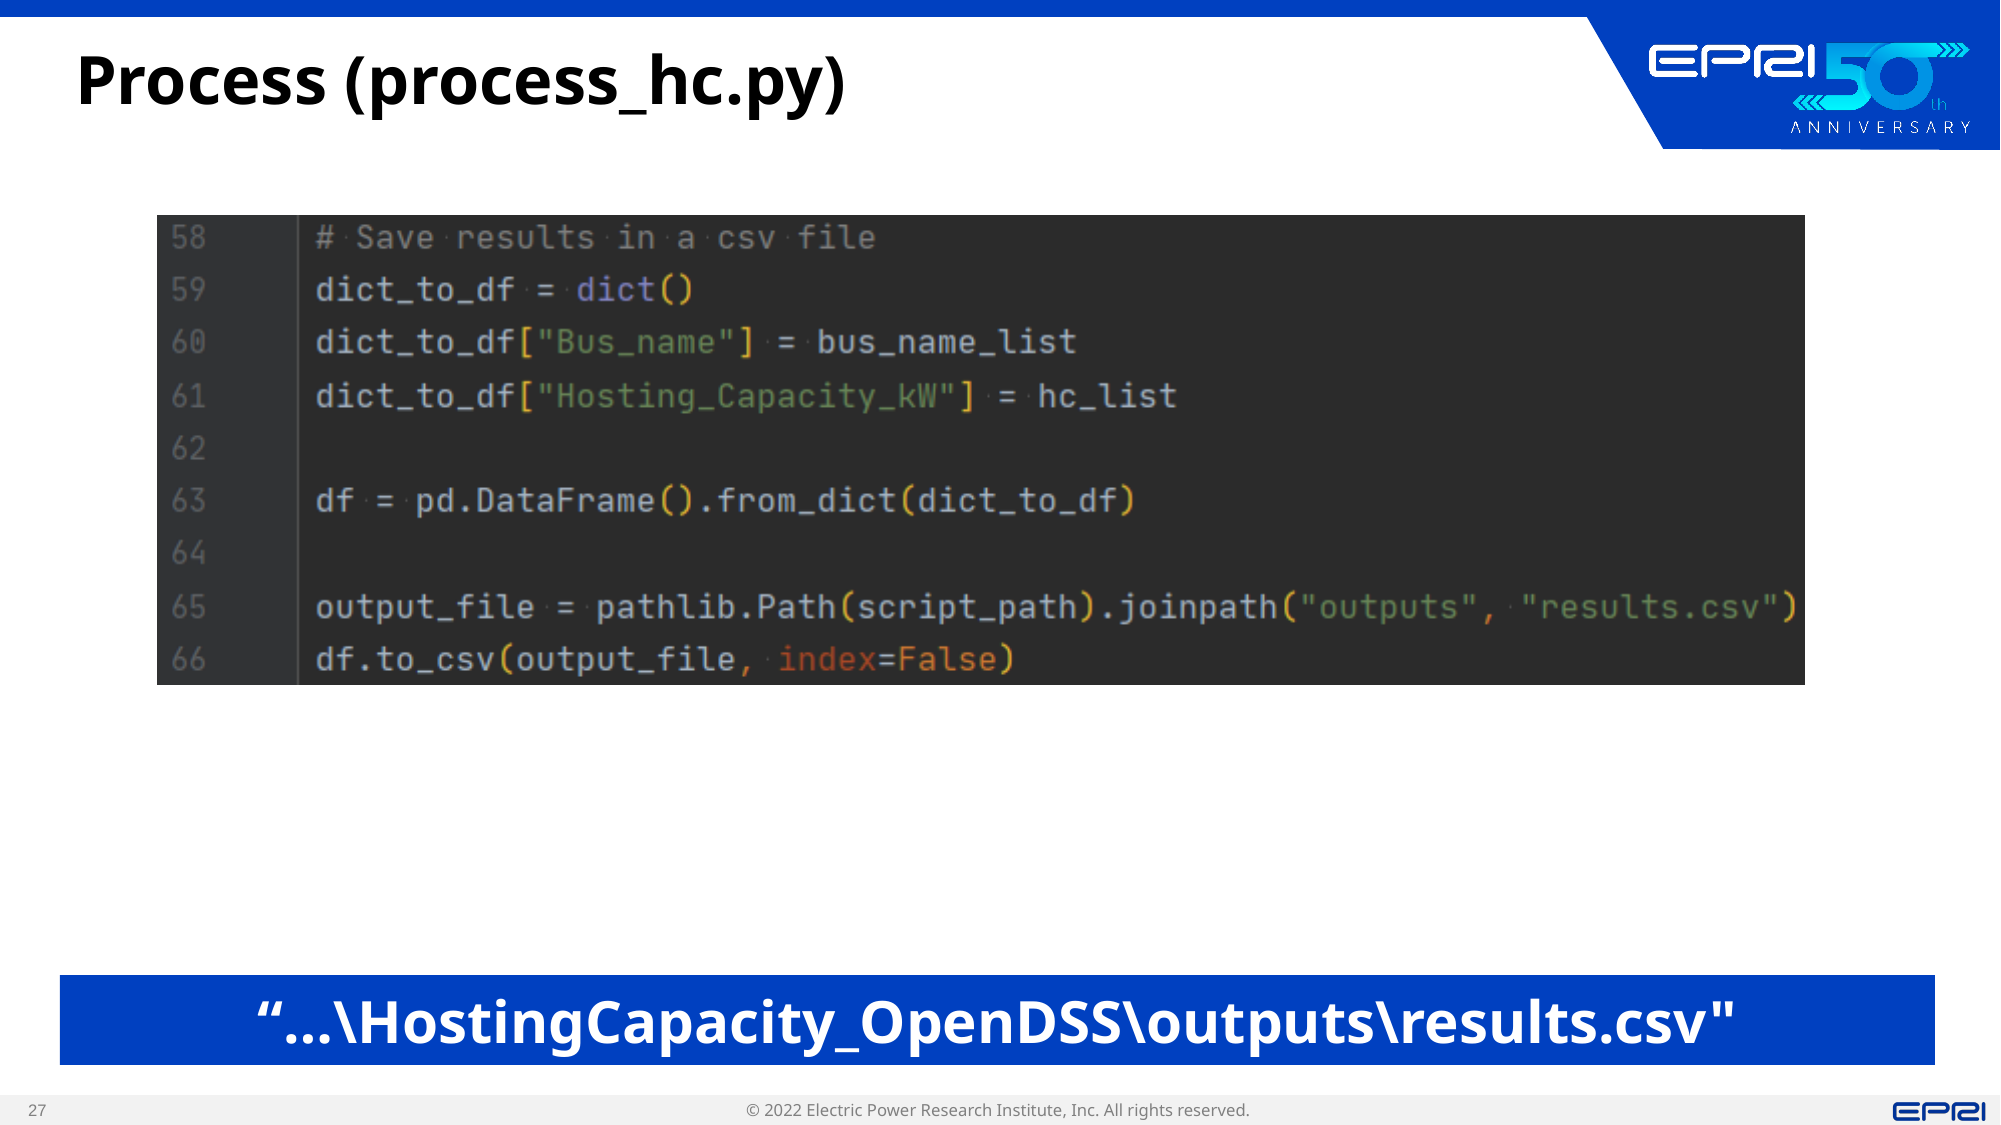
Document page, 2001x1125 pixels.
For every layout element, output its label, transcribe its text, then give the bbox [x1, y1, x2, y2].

picture [1634, 0, 2000, 150]
title Process (process_hc.py) [59, 29, 1936, 151]
list “…\HostingCapacity_OpenDSS\outputs\results.csv" [59, 974, 1936, 1066]
picture [157, 215, 1805, 686]
picture [1892, 1102, 1986, 1121]
